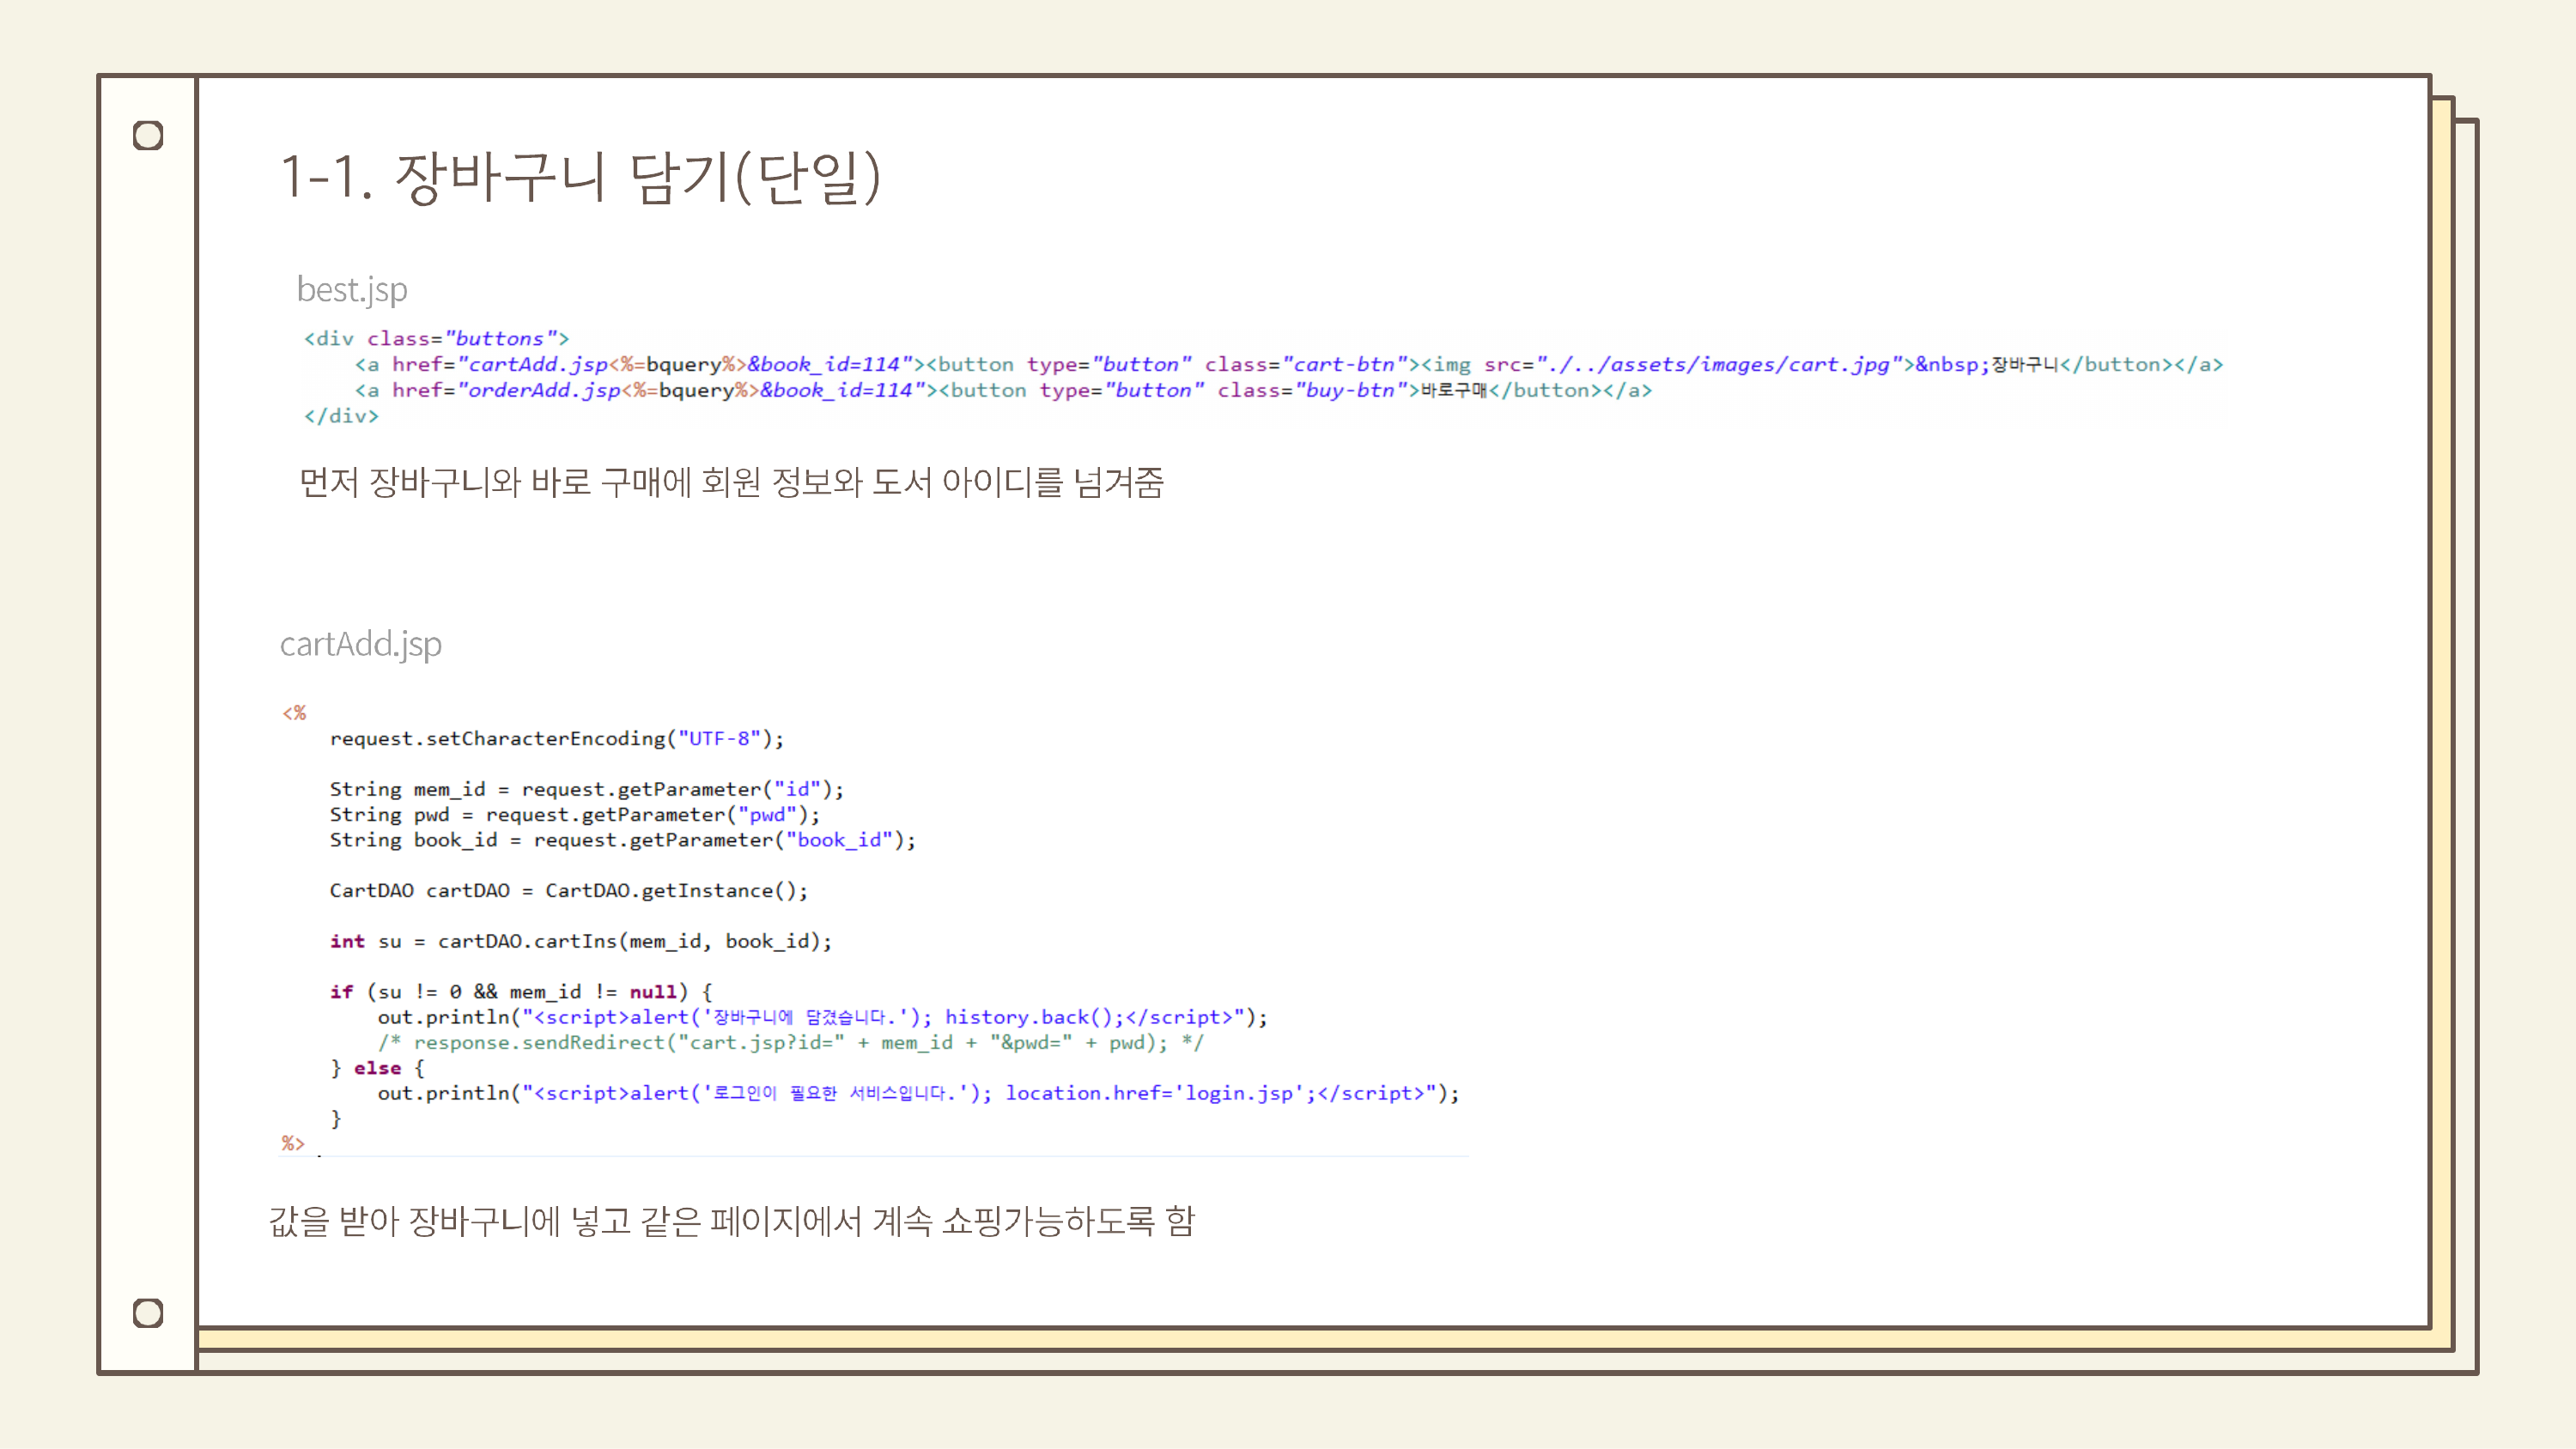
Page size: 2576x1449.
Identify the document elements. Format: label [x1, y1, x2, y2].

text_box [95, 72, 2457, 1376]
